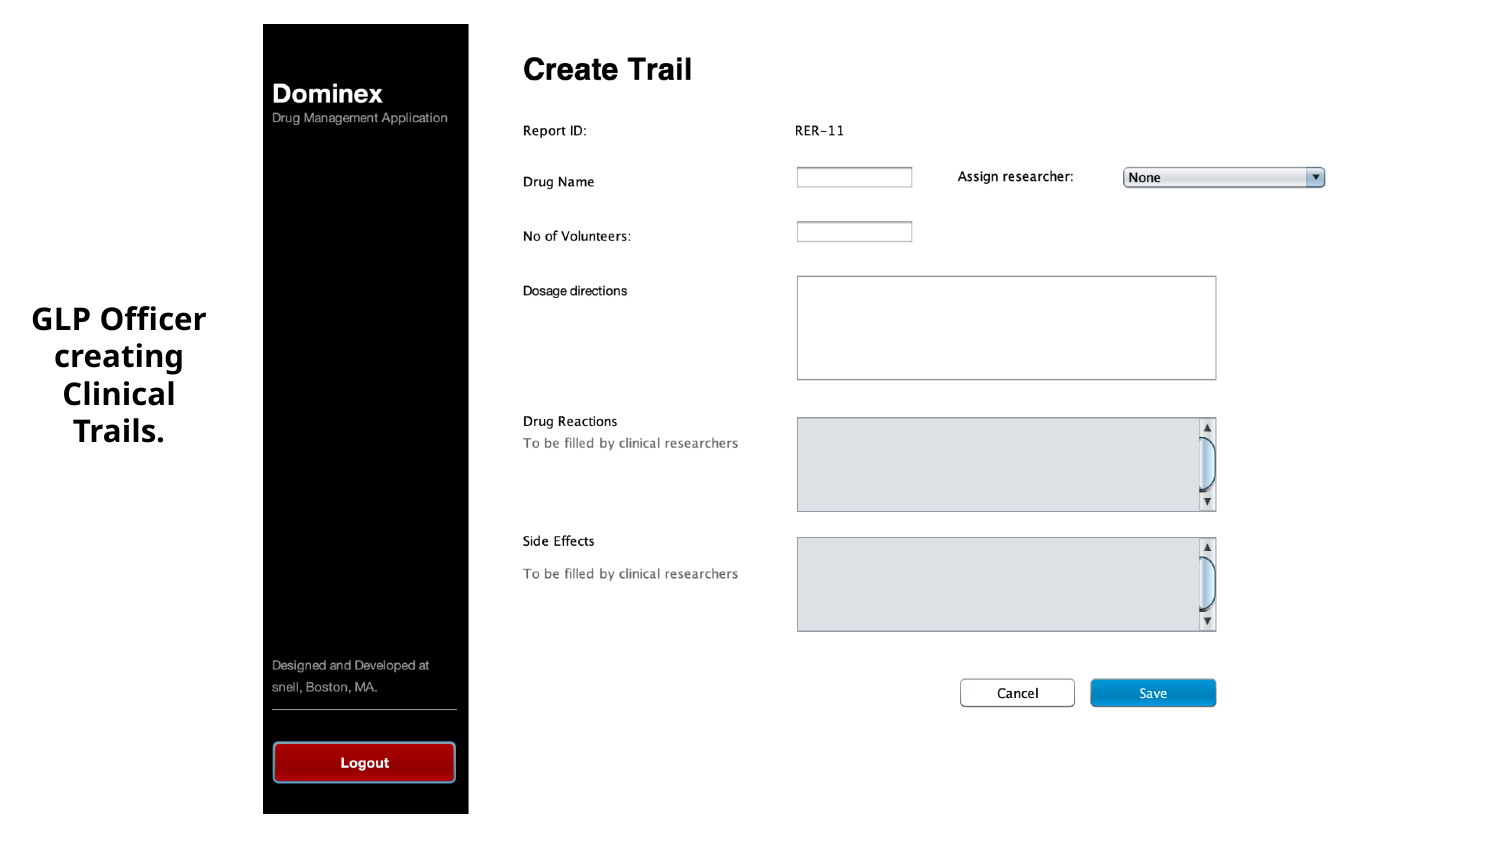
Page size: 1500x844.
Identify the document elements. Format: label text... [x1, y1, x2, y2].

picture [263, 24, 1476, 814]
title GLP Officer creating Clinical Trails. [0, 265, 239, 465]
